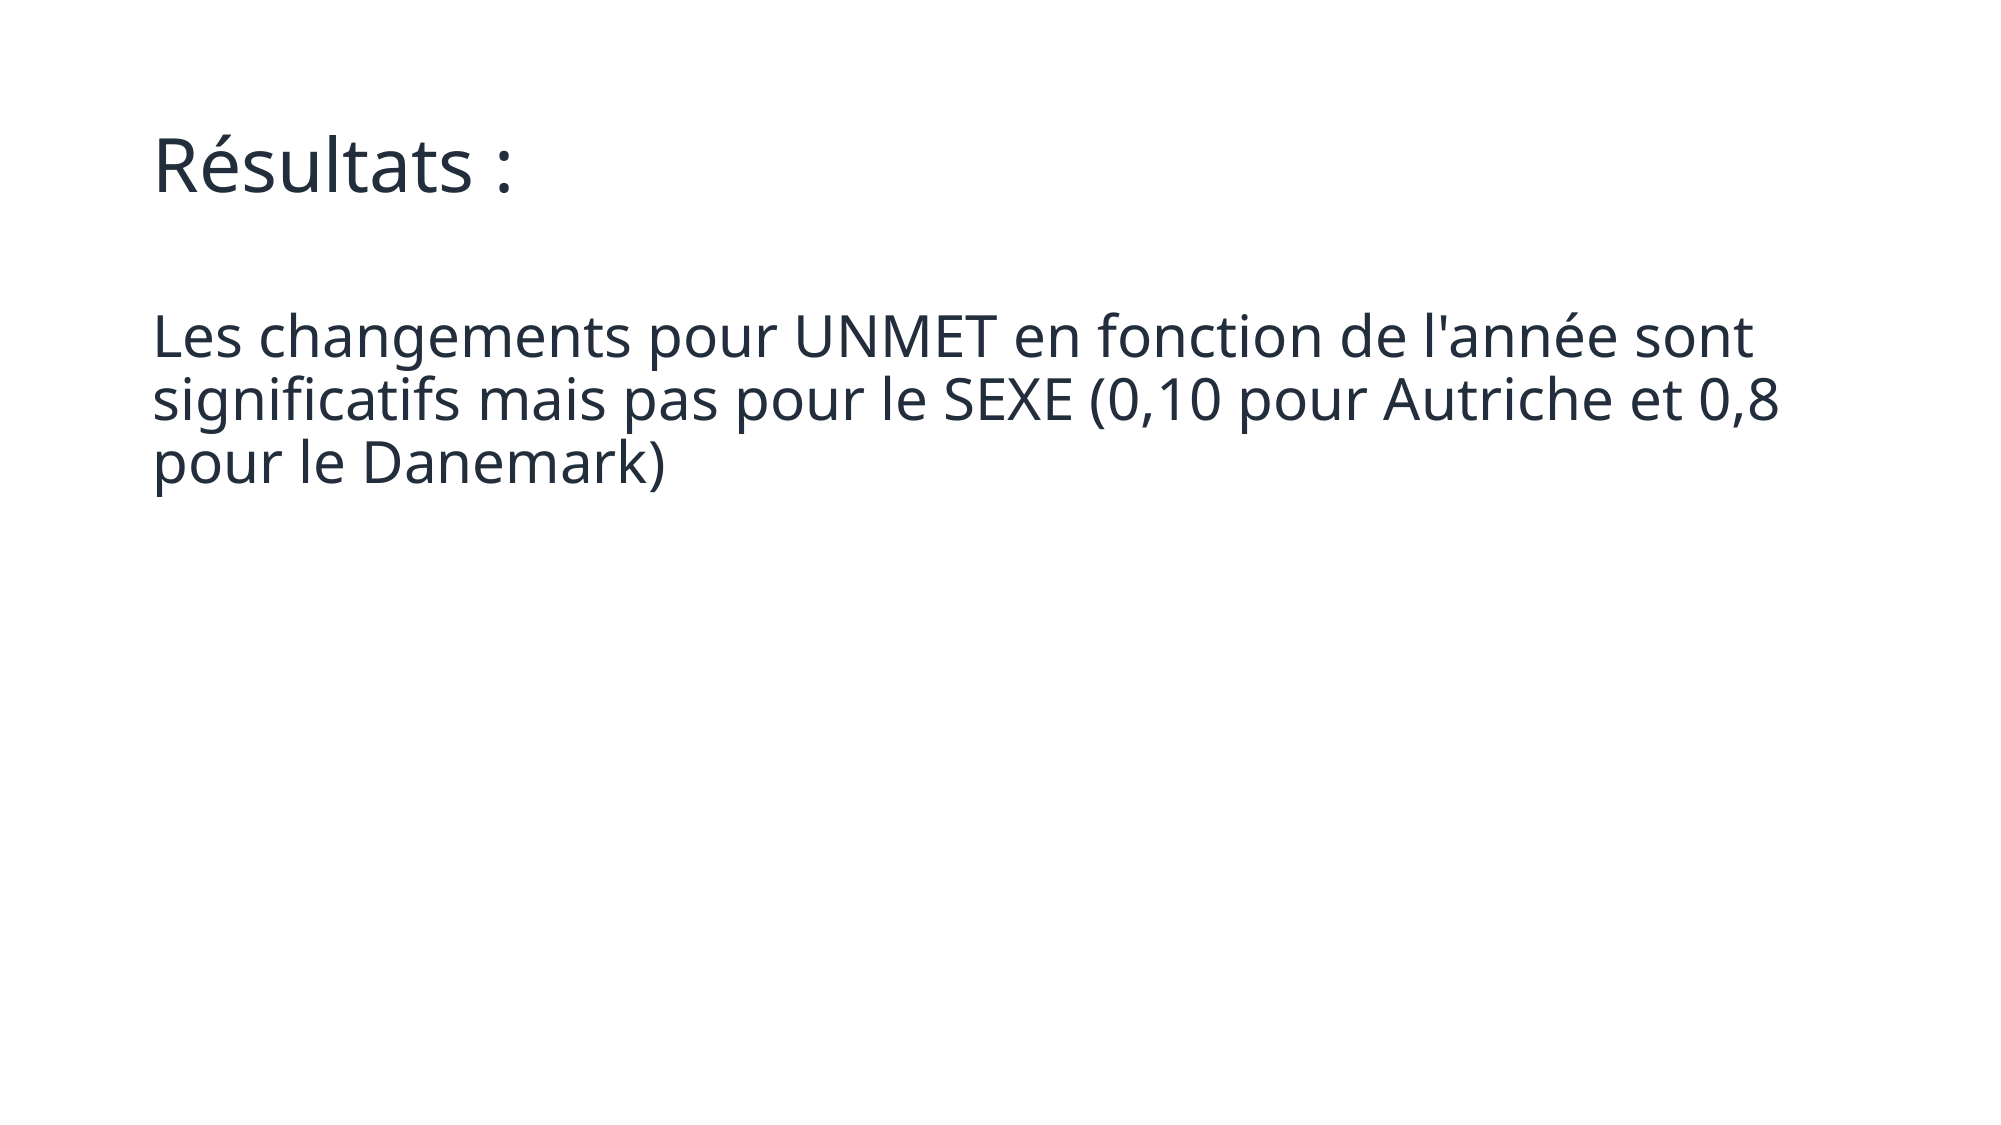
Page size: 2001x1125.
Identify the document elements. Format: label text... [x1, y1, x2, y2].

list Les changements pour UNMET en fonction de l'année sont significatifs mais pas pour le SEXE (0,10 pour Autriche et 0,8 pour le Danemark) [137, 299, 1863, 1014]
title Résultats : [137, 59, 1863, 278]
